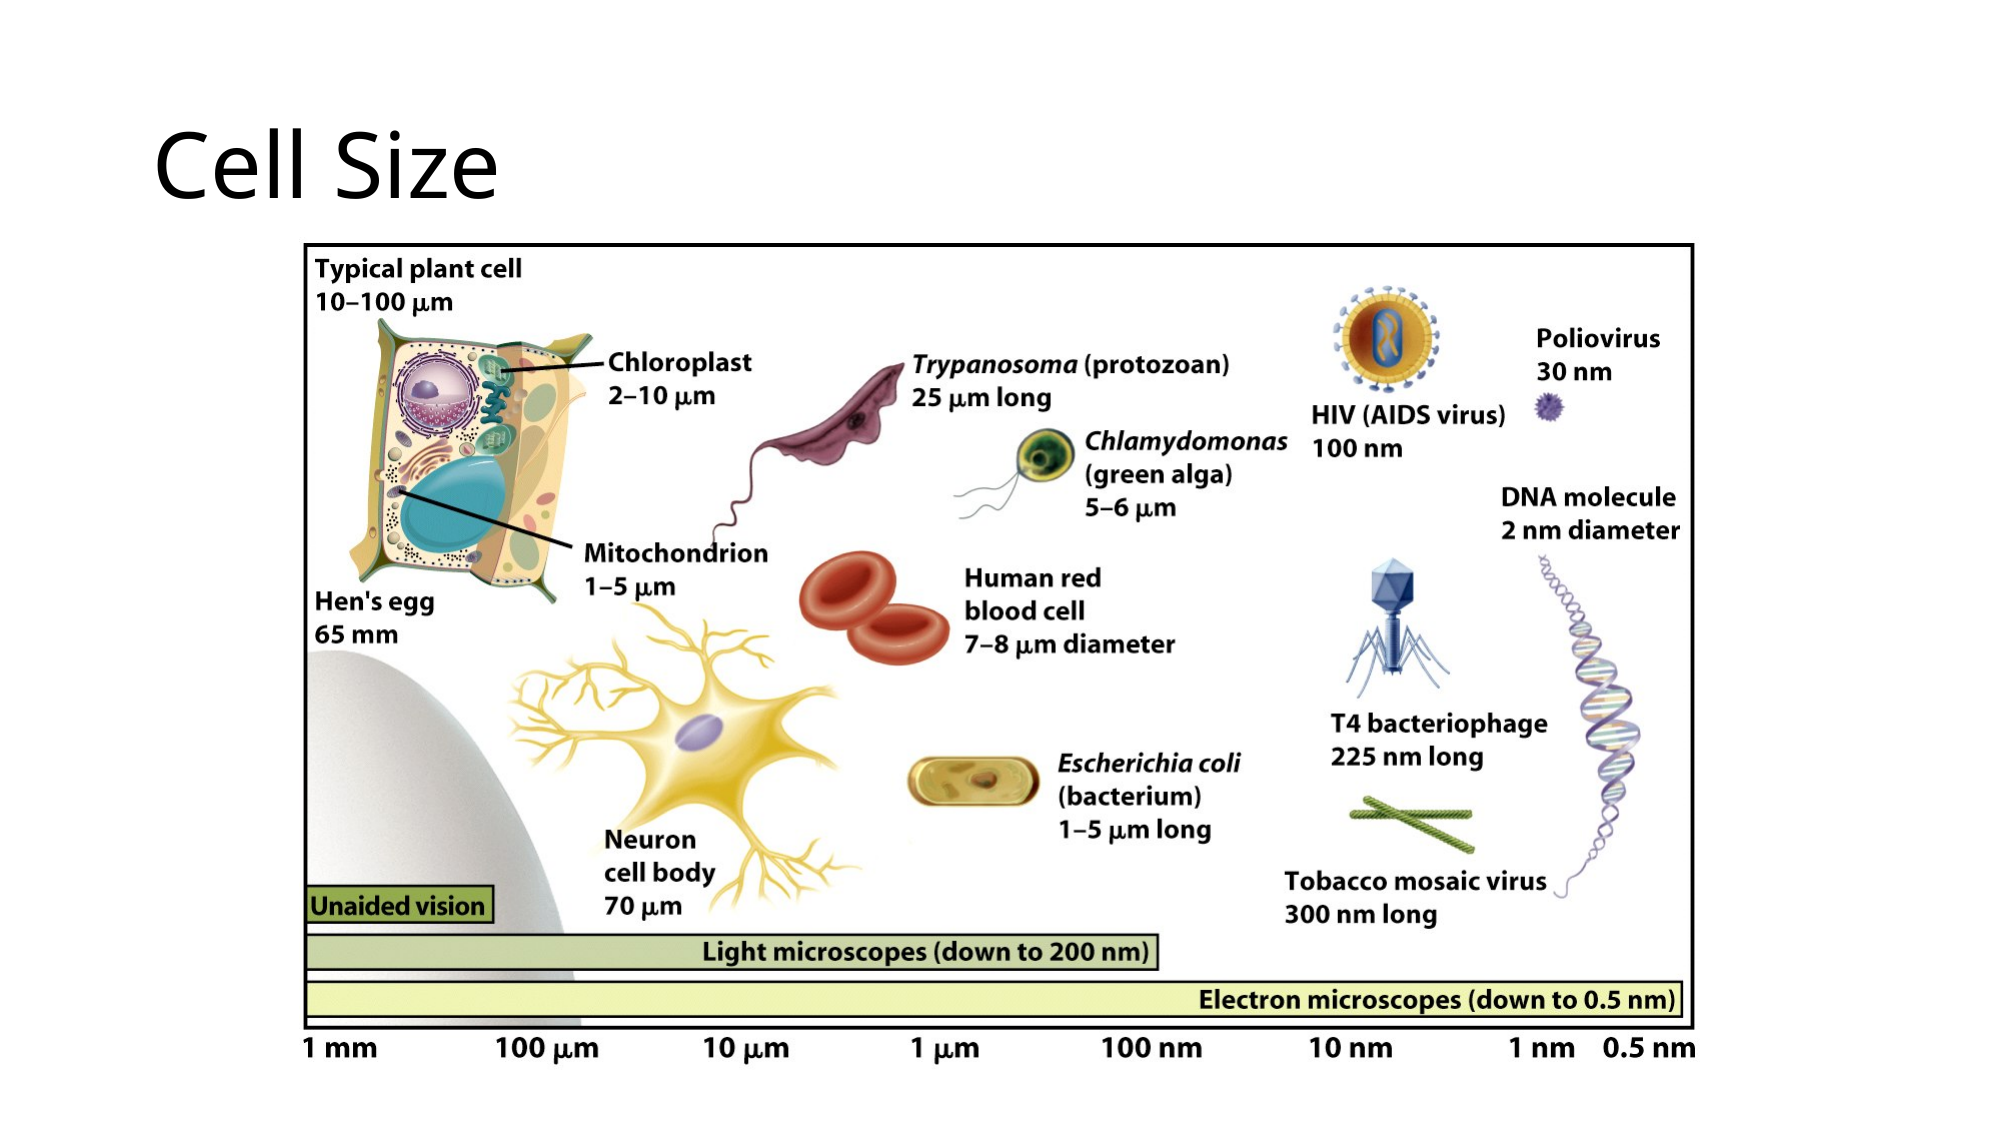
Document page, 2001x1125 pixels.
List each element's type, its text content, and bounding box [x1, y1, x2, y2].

picture [299, 237, 1700, 1080]
title Cell Size [137, 59, 1863, 278]
